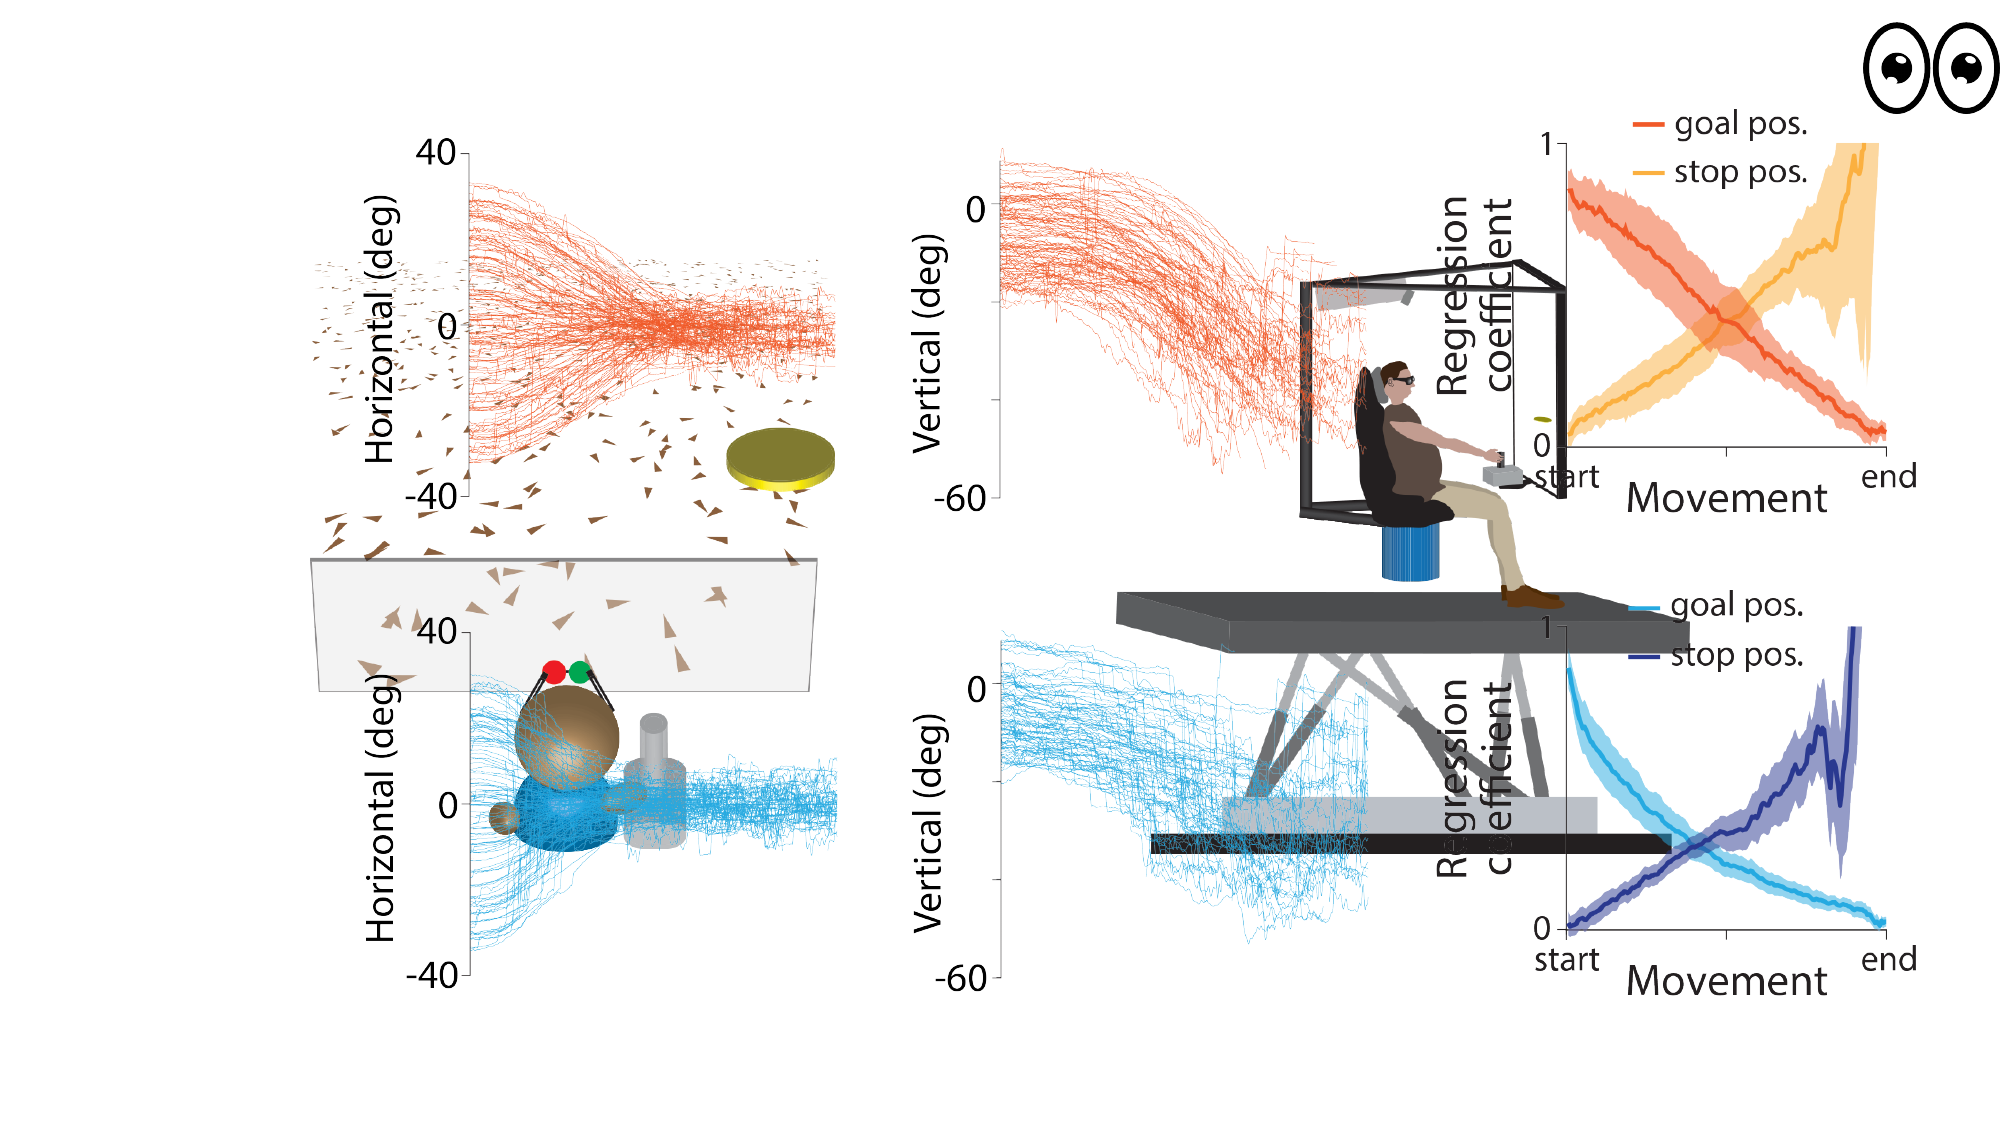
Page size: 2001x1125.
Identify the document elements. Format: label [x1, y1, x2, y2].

picture [310, 119, 839, 1005]
picture [894, 0, 2000, 1014]
